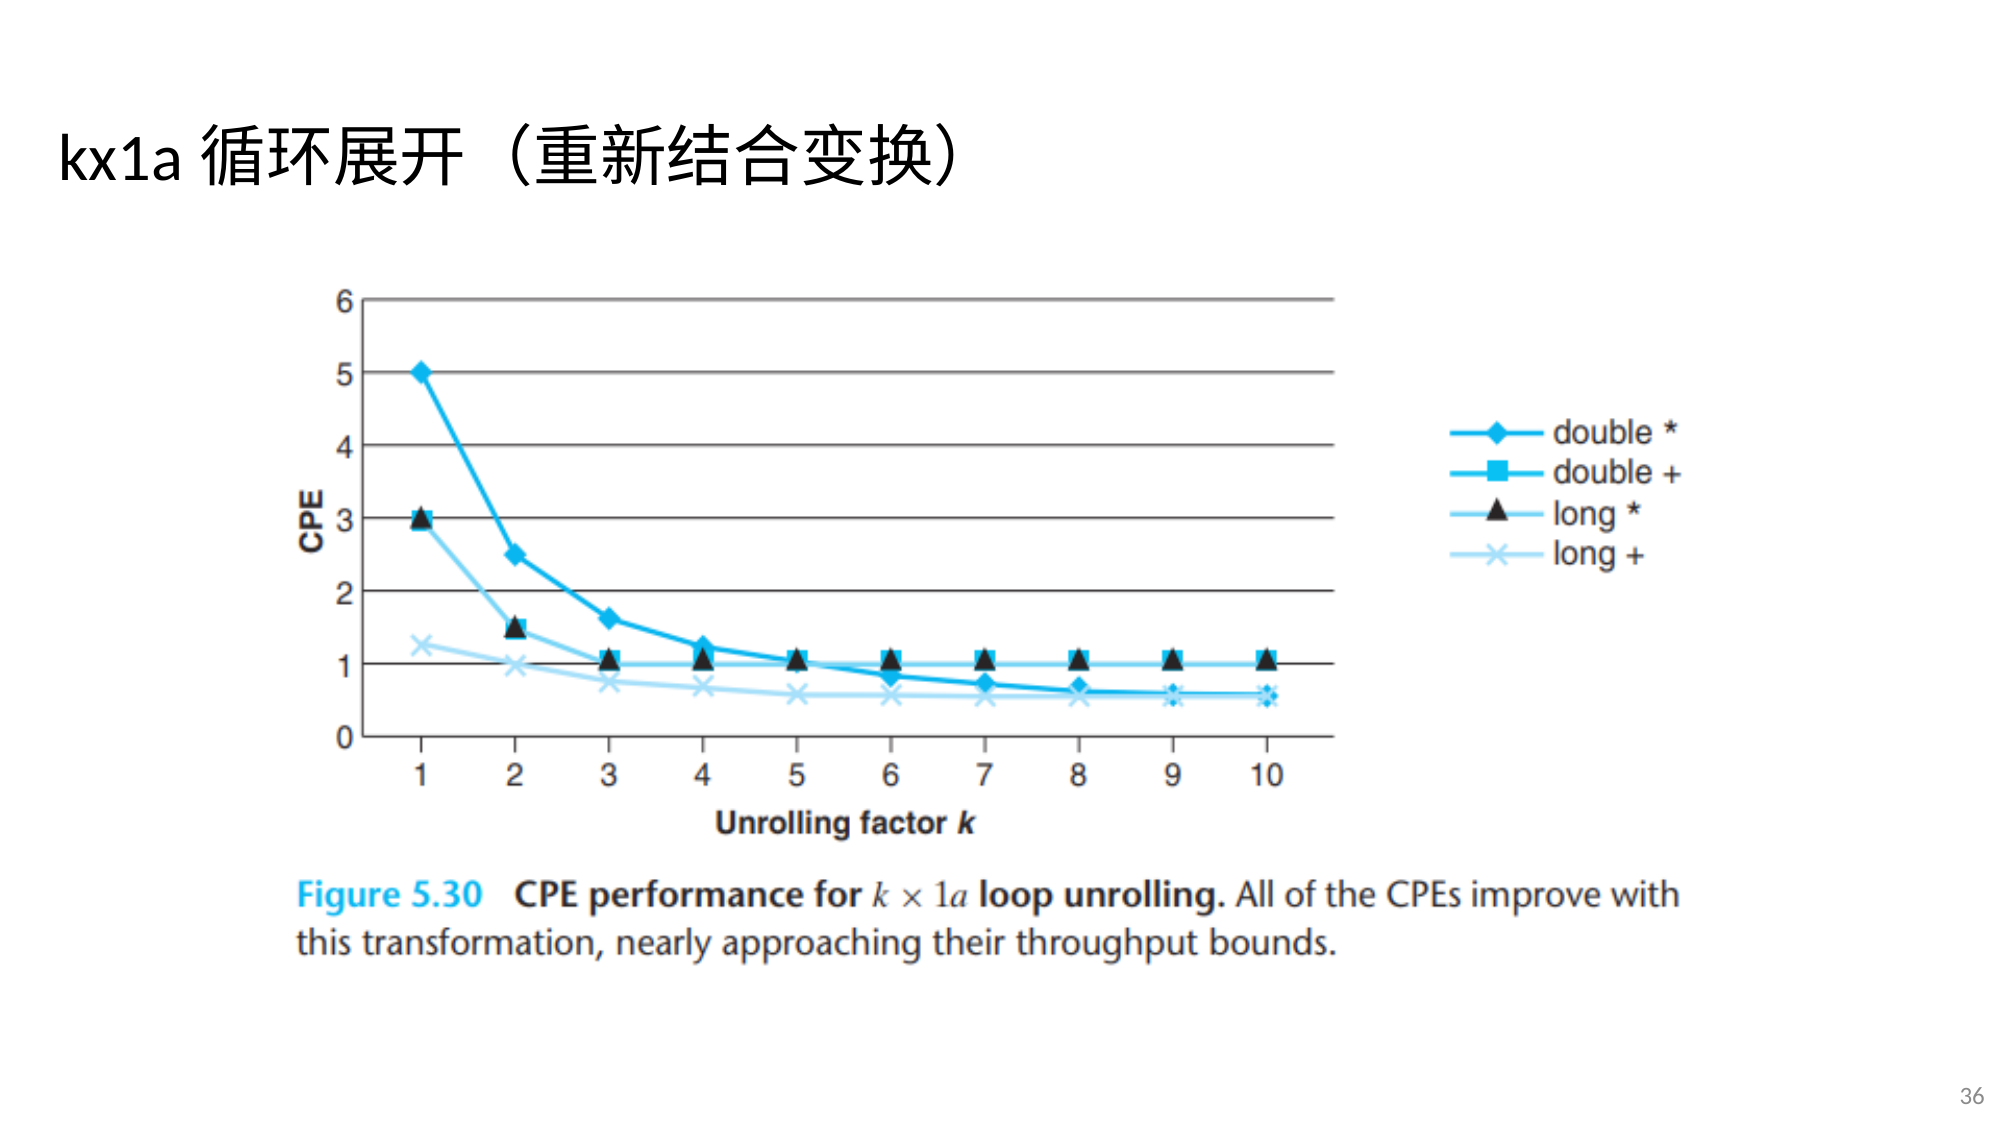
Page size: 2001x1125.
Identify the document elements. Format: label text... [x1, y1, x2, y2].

picture [256, 271, 1717, 974]
text_box kx1a循环展开（重新结合变换） [44, 106, 1352, 201]
slide_number 36 [1550, 1065, 2000, 1125]
